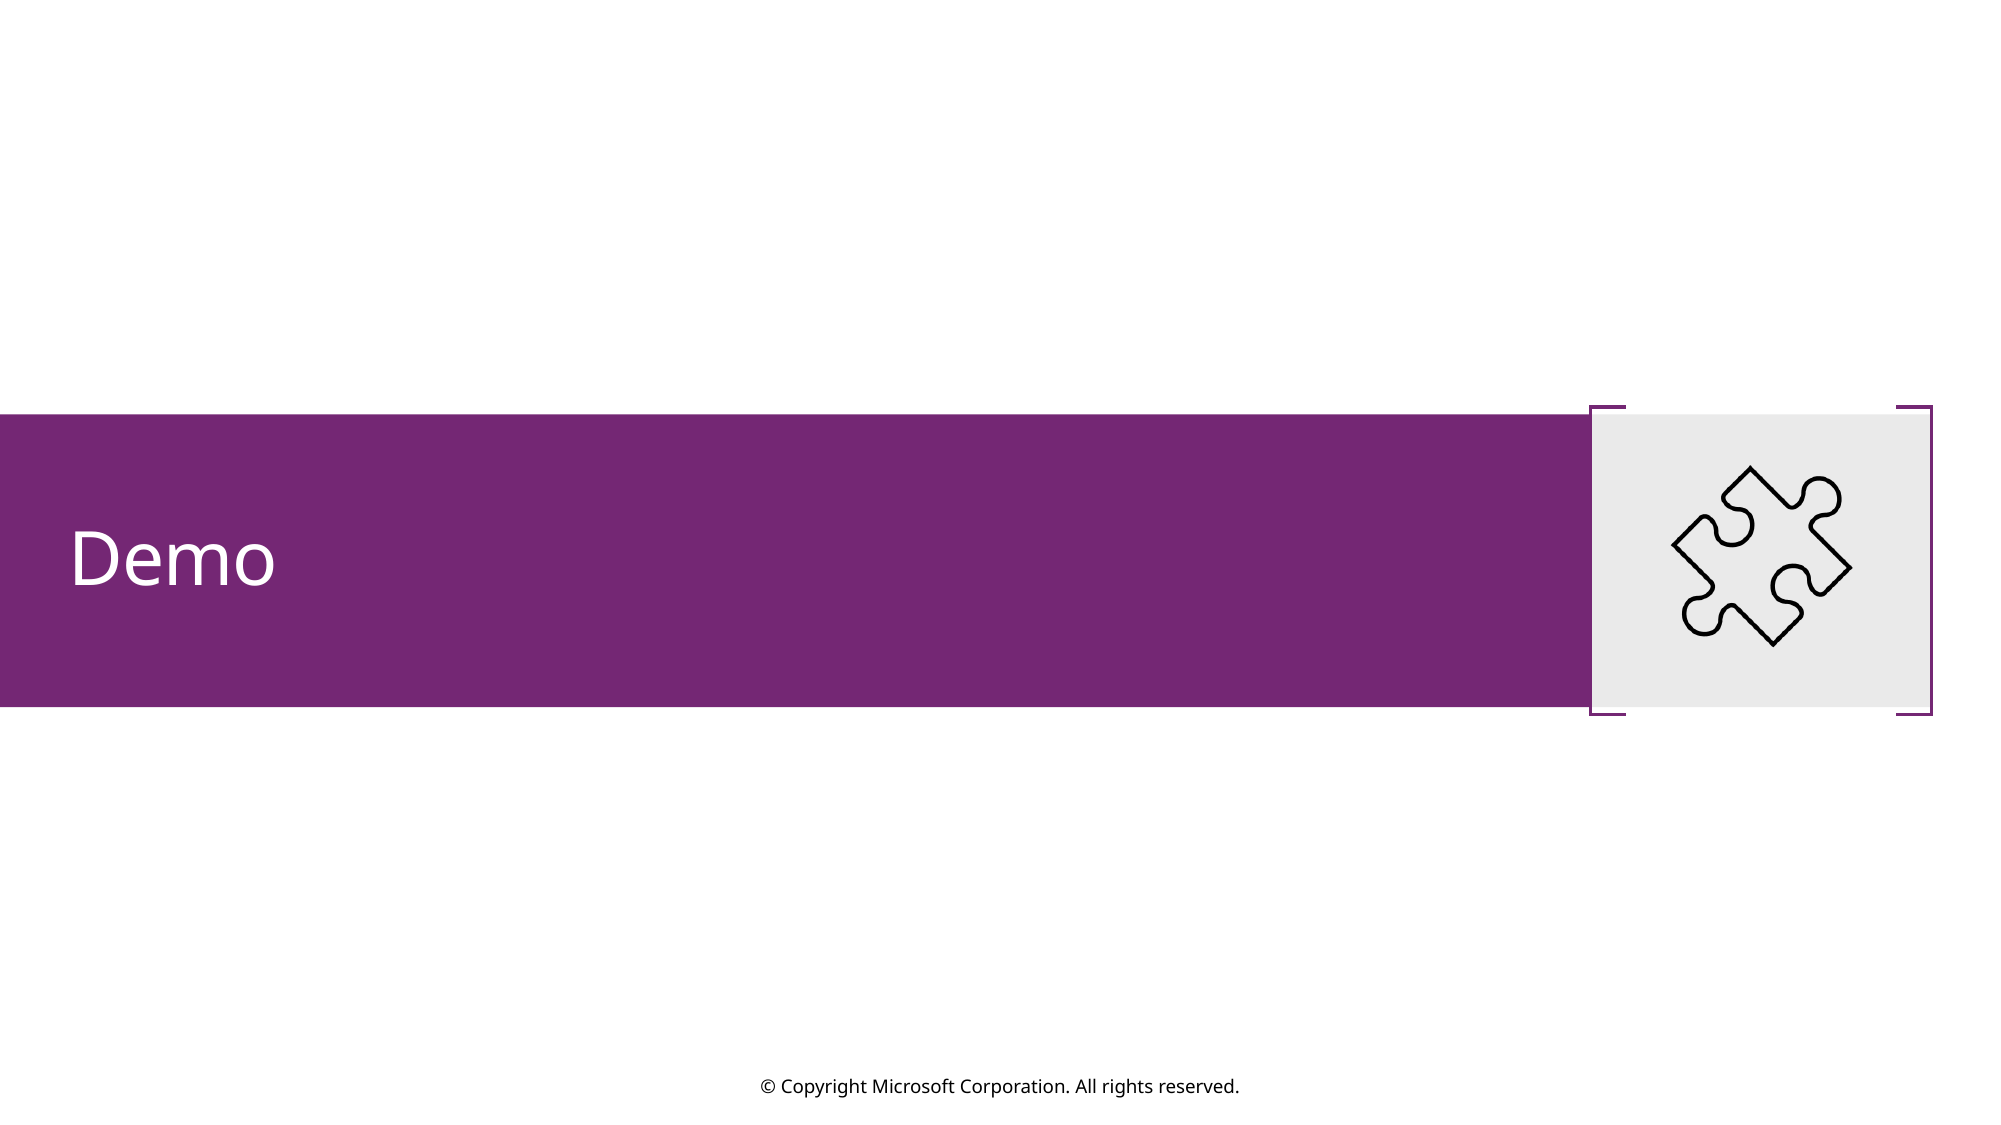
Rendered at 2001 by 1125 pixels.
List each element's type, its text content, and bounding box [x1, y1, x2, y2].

title Demo [68, 414, 1577, 708]
picture [1656, 455, 1867, 667]
